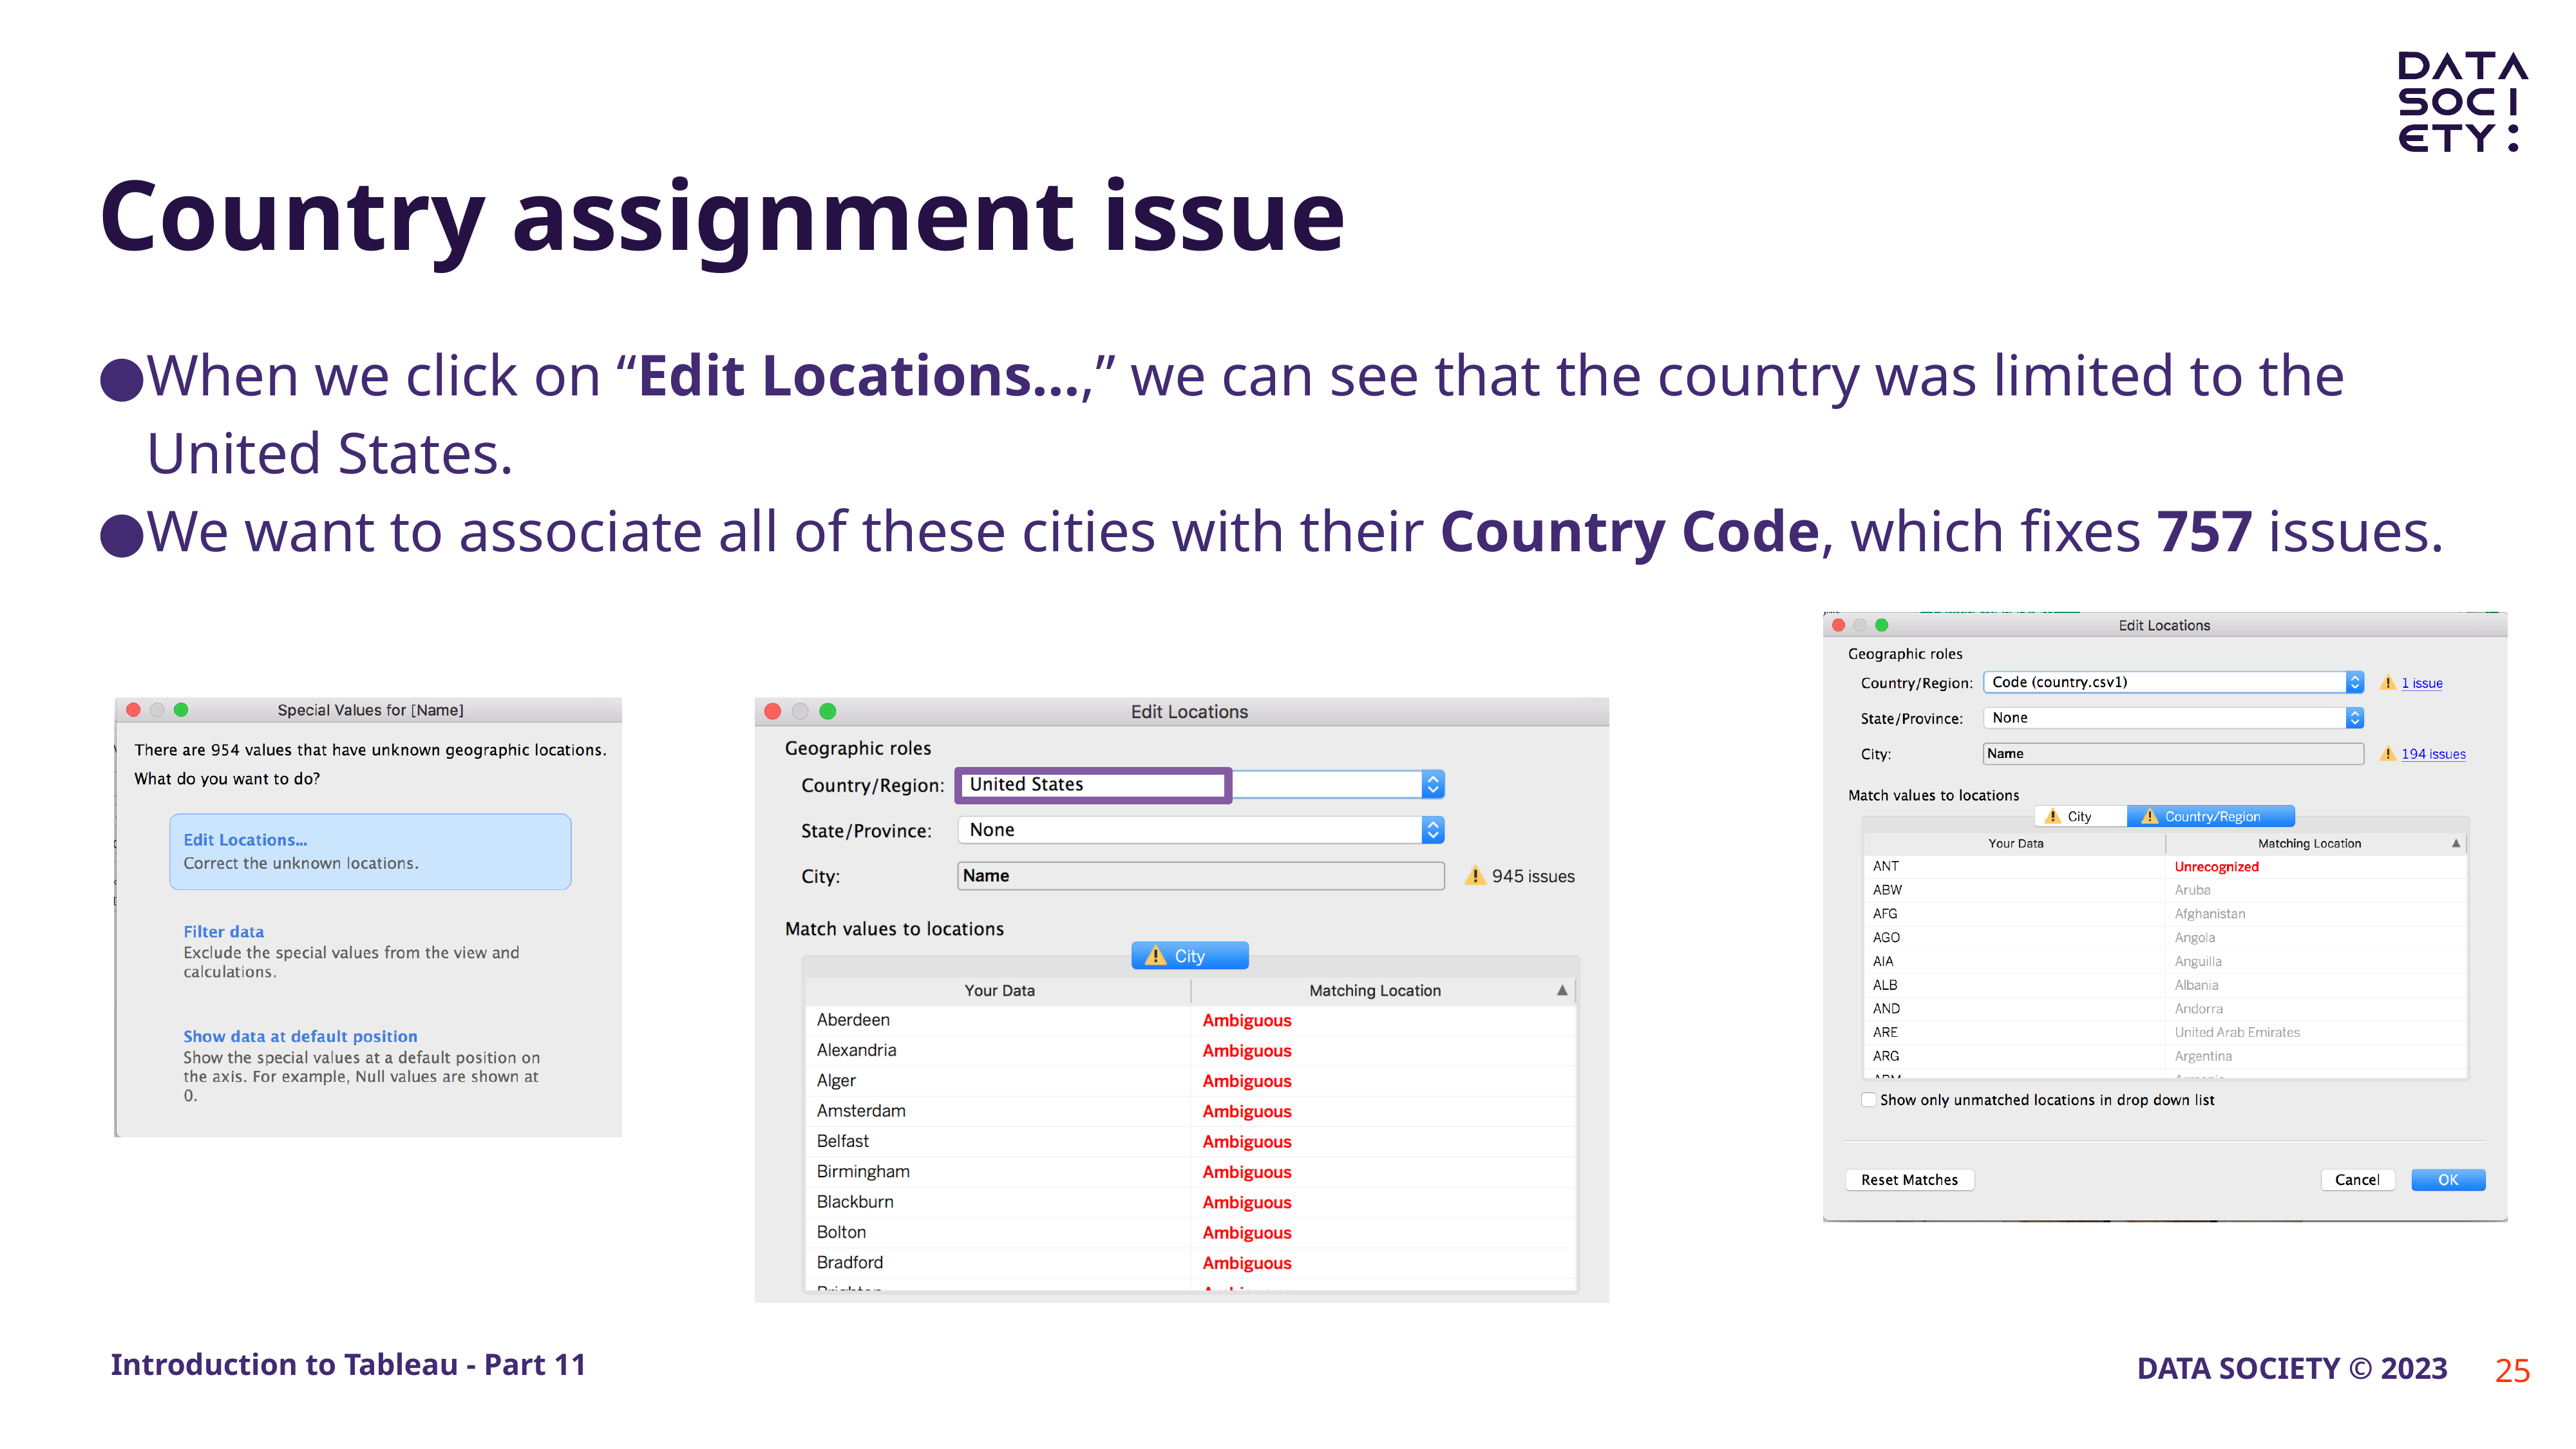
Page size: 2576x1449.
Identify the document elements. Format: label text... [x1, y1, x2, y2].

list When we click on “Edit Locations…,” we can see that the country was limited to the United States. We want to associate all of these cities with their Country Code, which fixes 757 issues. [88, 325, 2488, 1287]
picture [1823, 612, 2508, 1223]
slide_number ‹#› [2387, 1331, 2542, 1413]
picture [2399, 52, 2529, 152]
title Country assignment issue [88, 113, 2488, 274]
picture [113, 697, 622, 1138]
picture [755, 697, 1609, 1303]
